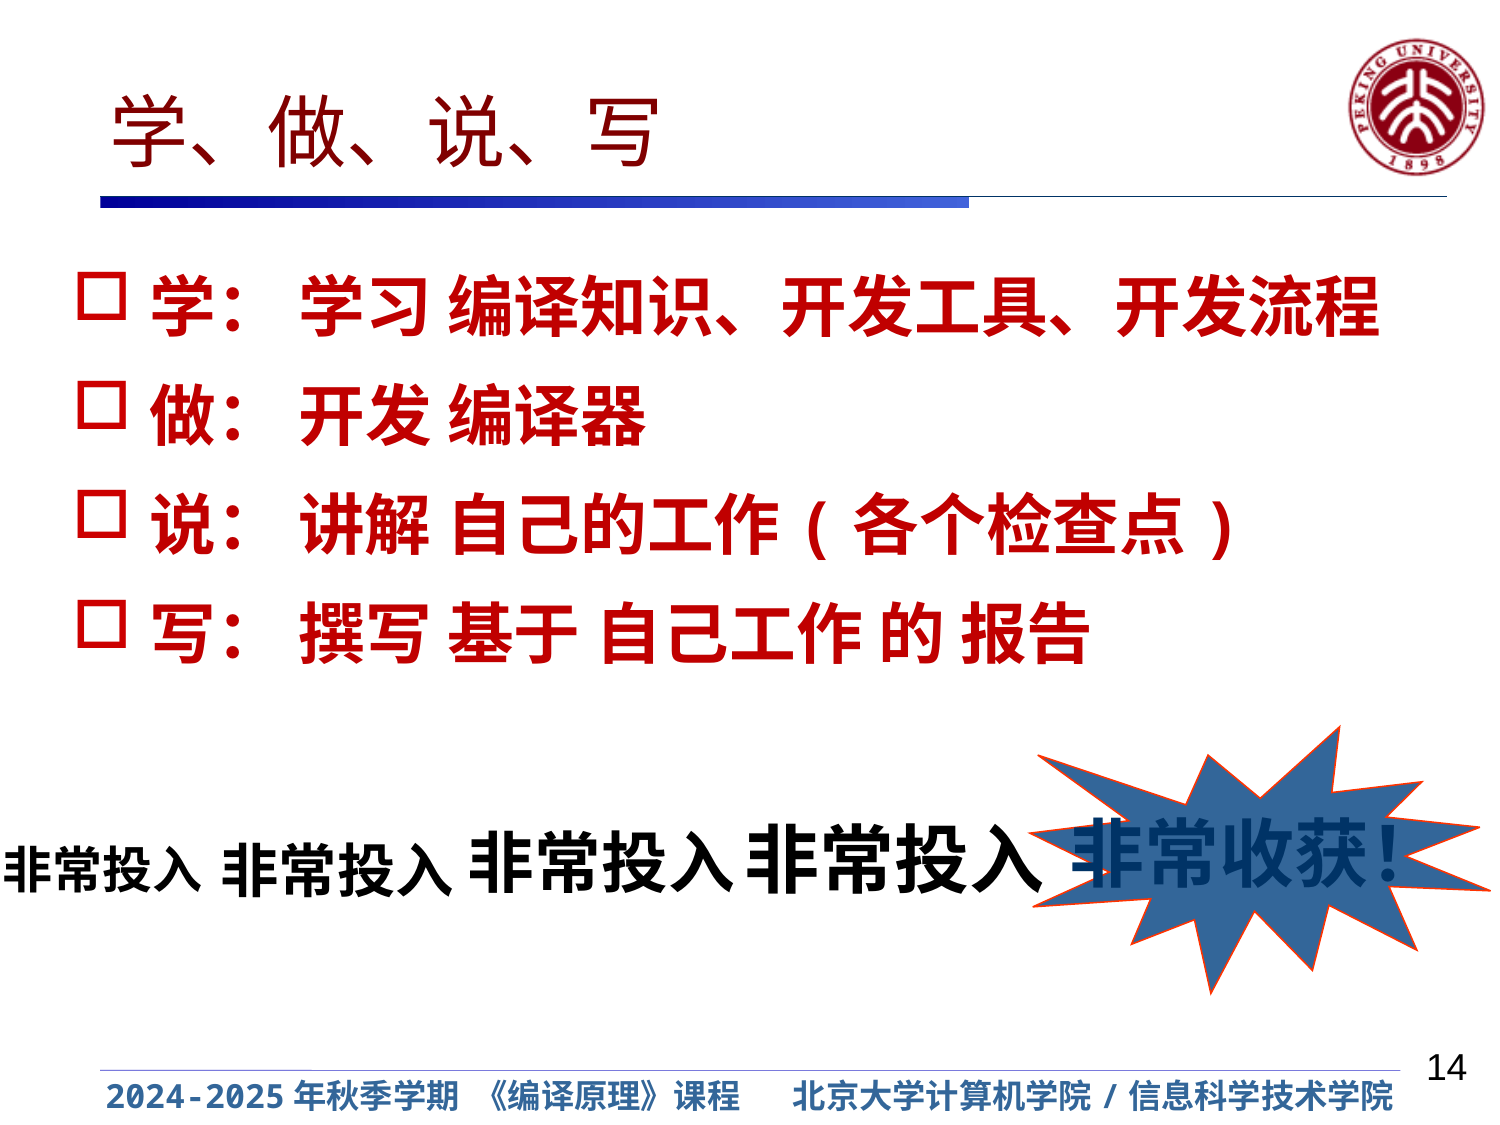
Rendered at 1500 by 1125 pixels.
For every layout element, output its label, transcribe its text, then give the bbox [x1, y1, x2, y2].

picture [1340, 30, 1494, 183]
text_box 非常收获！ [1037, 726, 1491, 994]
text_box 非常投入 [729, 805, 1060, 910]
text_box 非常投入 [0, 830, 218, 906]
text_box 学： 学习 编译知识、开发工具、开发流程 做： 开发 编译器 说： 讲解 自己的工作(各个检查点) 写： 撰写 基于 自己工作 的 报告 [57, 241, 1463, 751]
title 学、做、说、写 [93, 49, 1330, 185]
text_box 非常投入 [453, 813, 729, 909]
text_box 非常投入 [206, 826, 469, 912]
